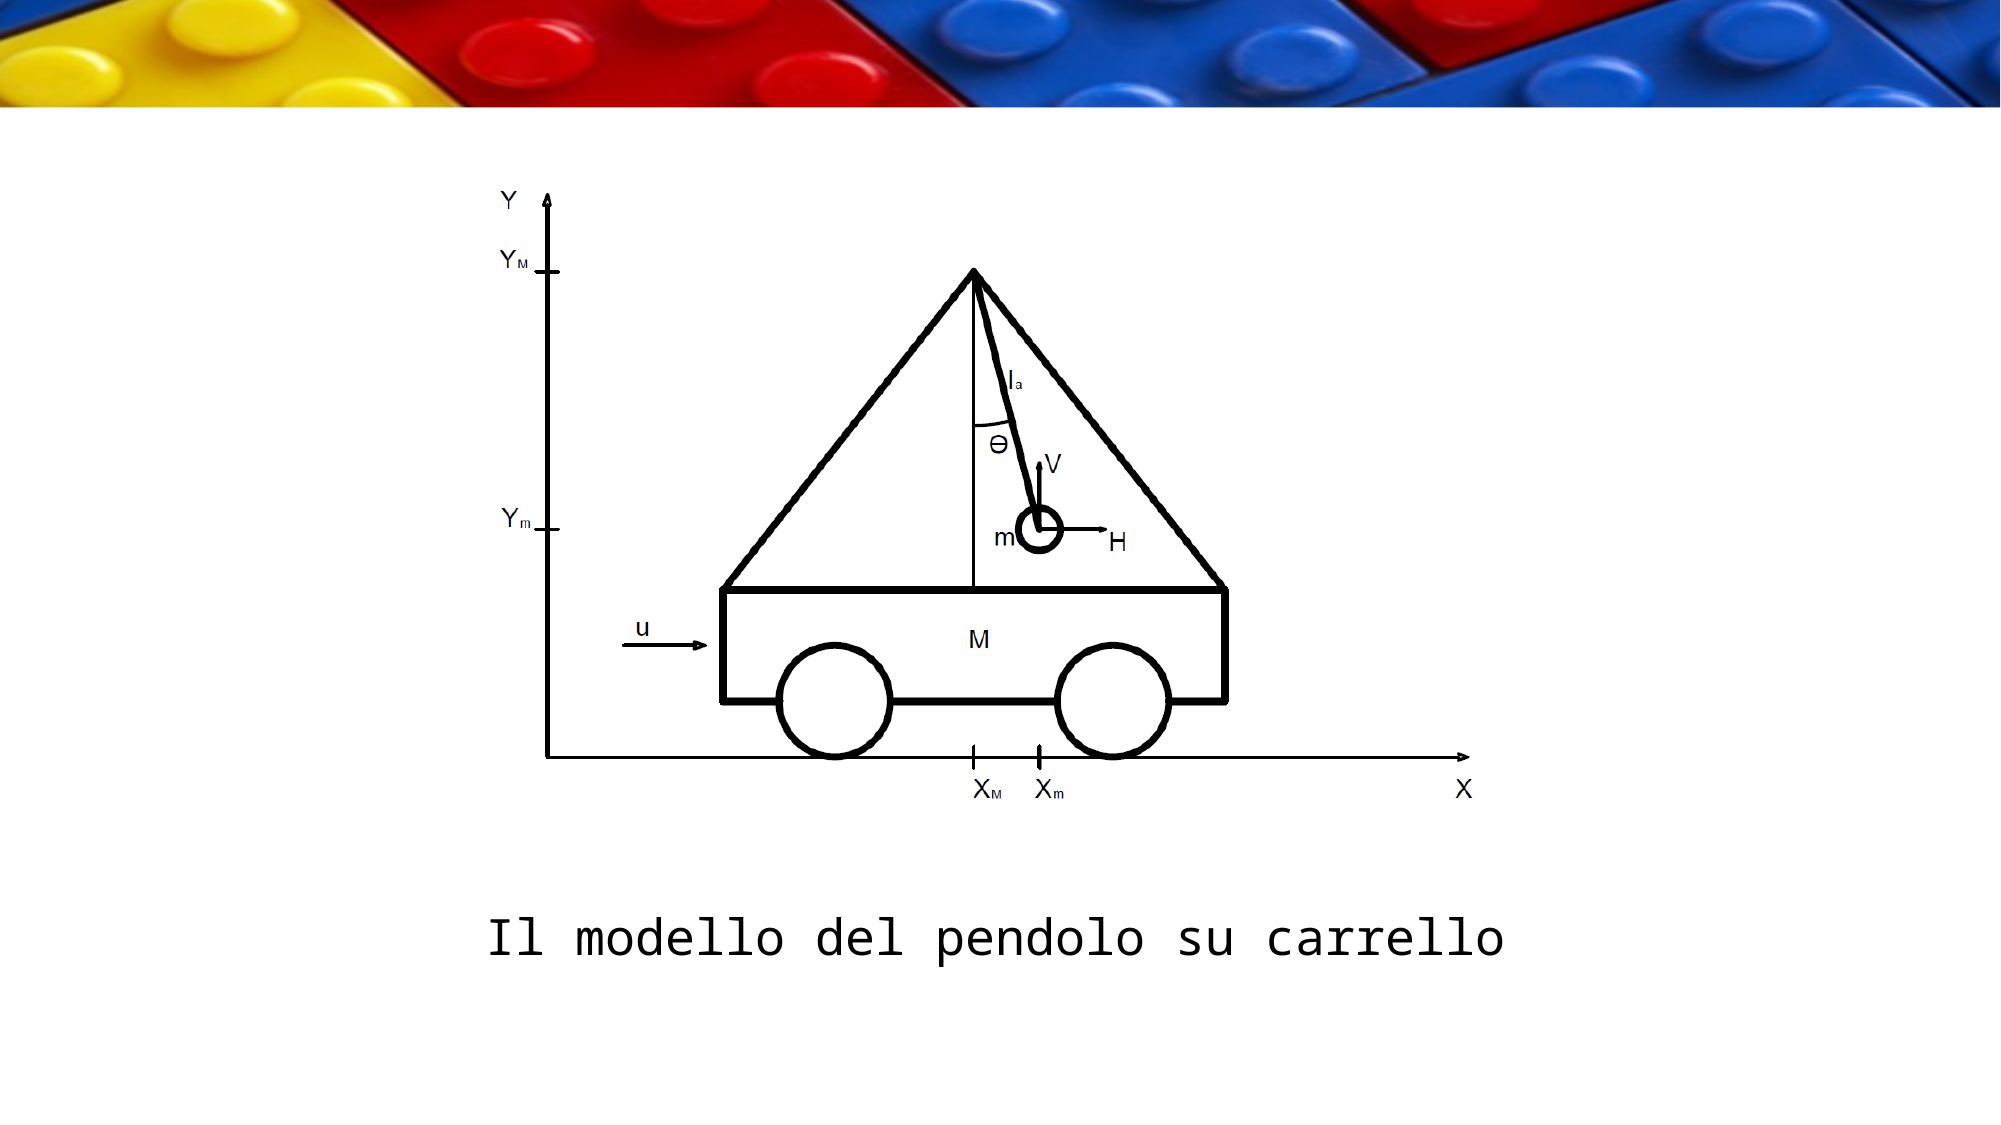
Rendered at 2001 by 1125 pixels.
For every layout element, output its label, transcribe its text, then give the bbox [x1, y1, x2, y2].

picture [0, 0, 2001, 1125]
text_box Il modello del pendolo su carrello [470, 898, 1521, 974]
